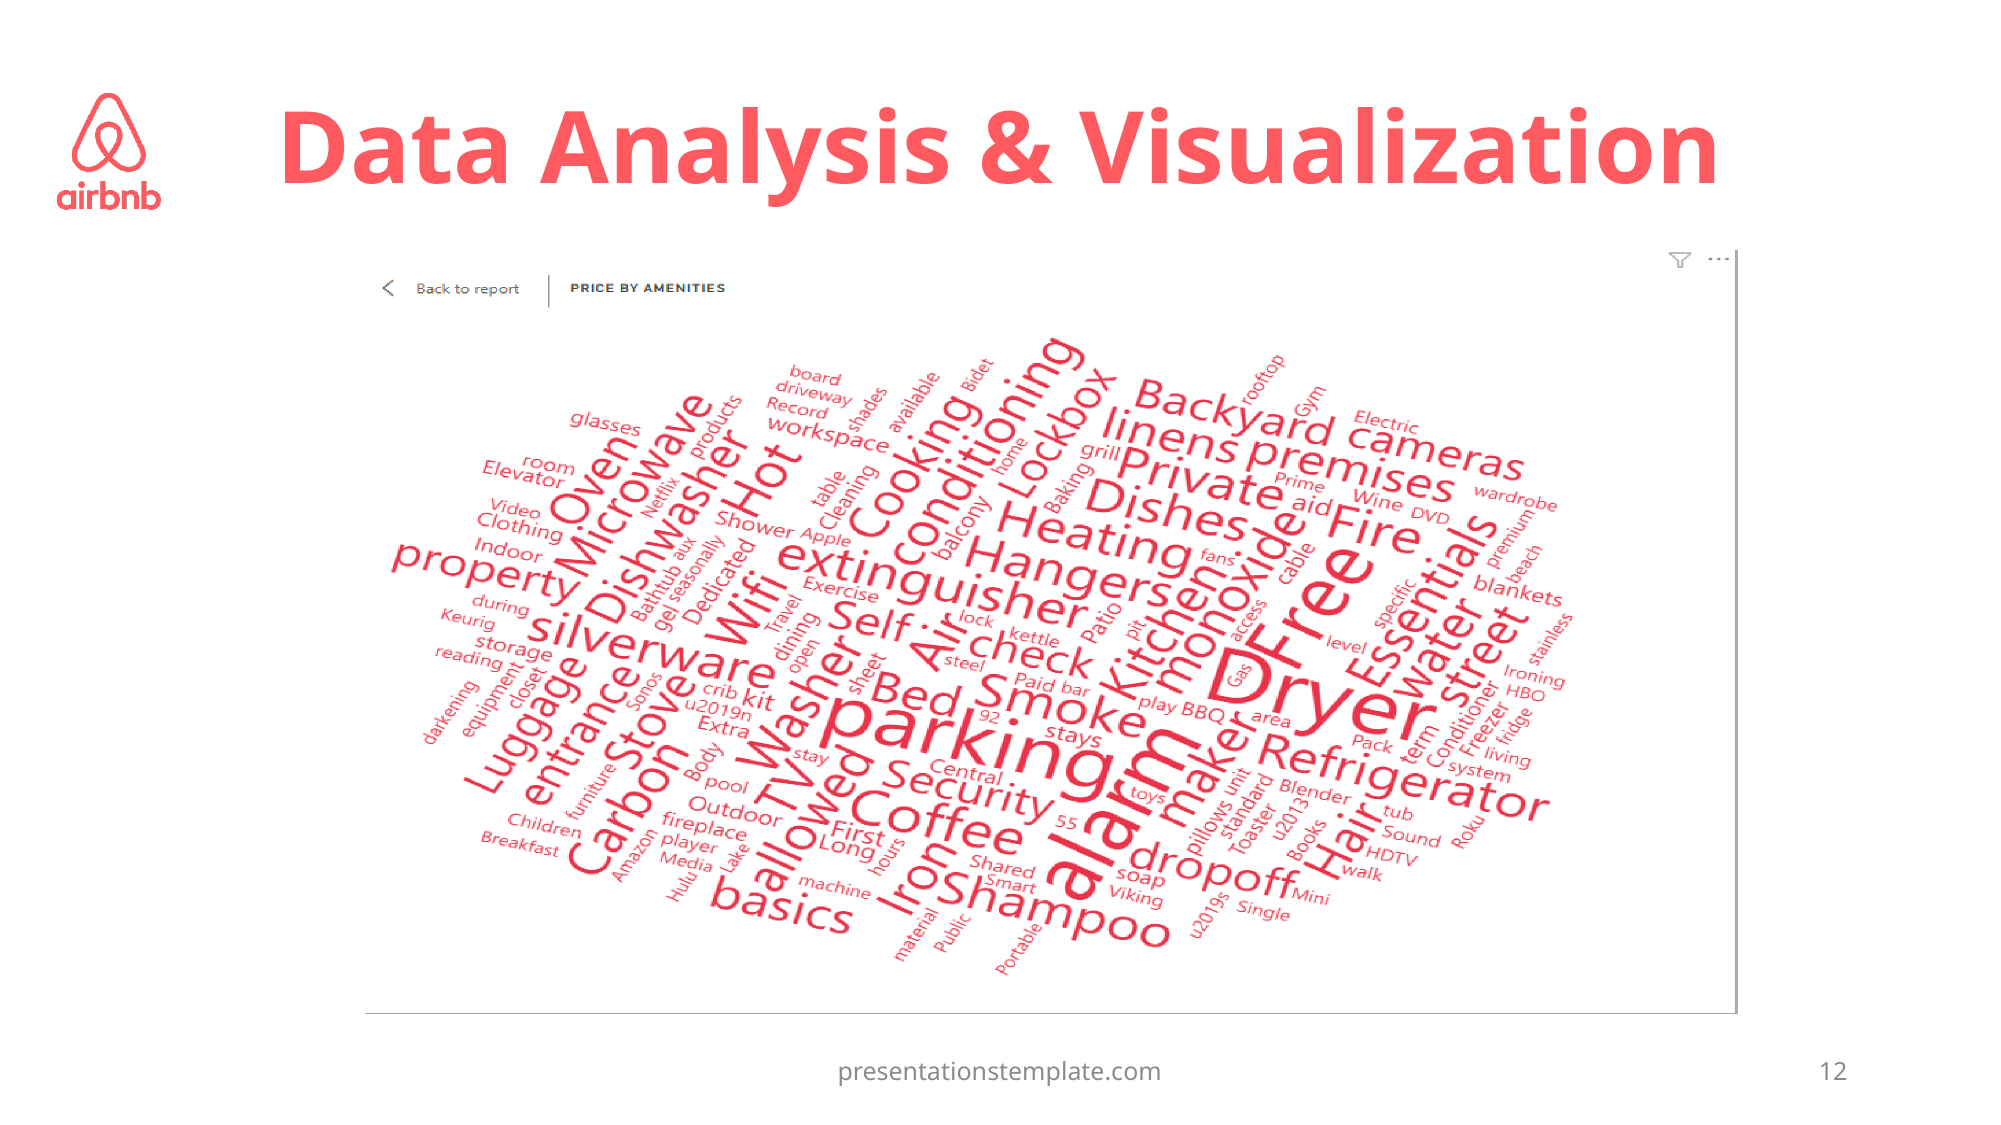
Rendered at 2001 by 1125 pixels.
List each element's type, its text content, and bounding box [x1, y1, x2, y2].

title Data Analysis & Visualization [162, 89, 1838, 213]
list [364, 250, 1739, 1014]
picture [53, 91, 162, 211]
slide_number 12 [1412, 1042, 1863, 1103]
footer presentationstemplate.com [662, 1042, 1338, 1103]
